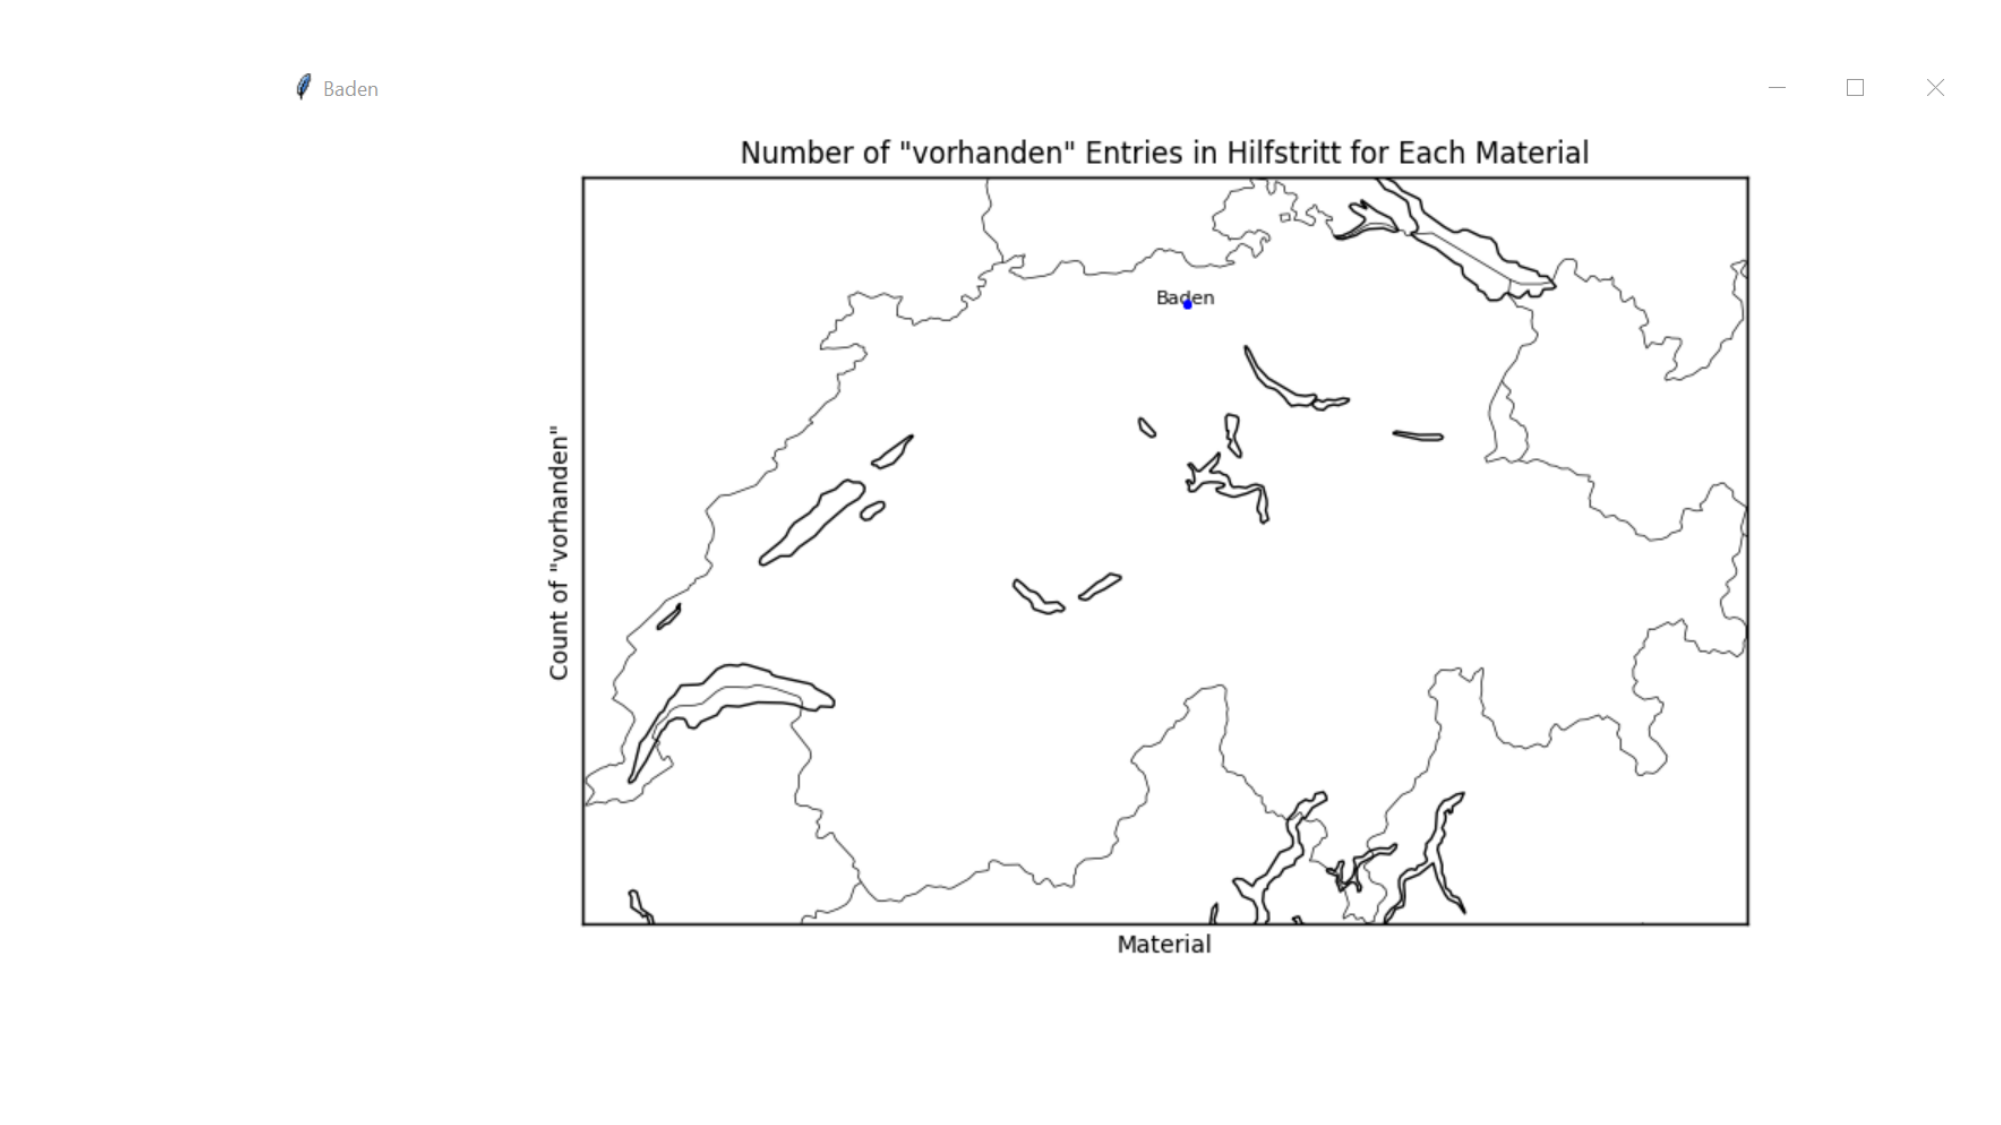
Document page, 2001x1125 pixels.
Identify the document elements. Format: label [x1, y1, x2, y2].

list [279, 69, 1968, 1094]
